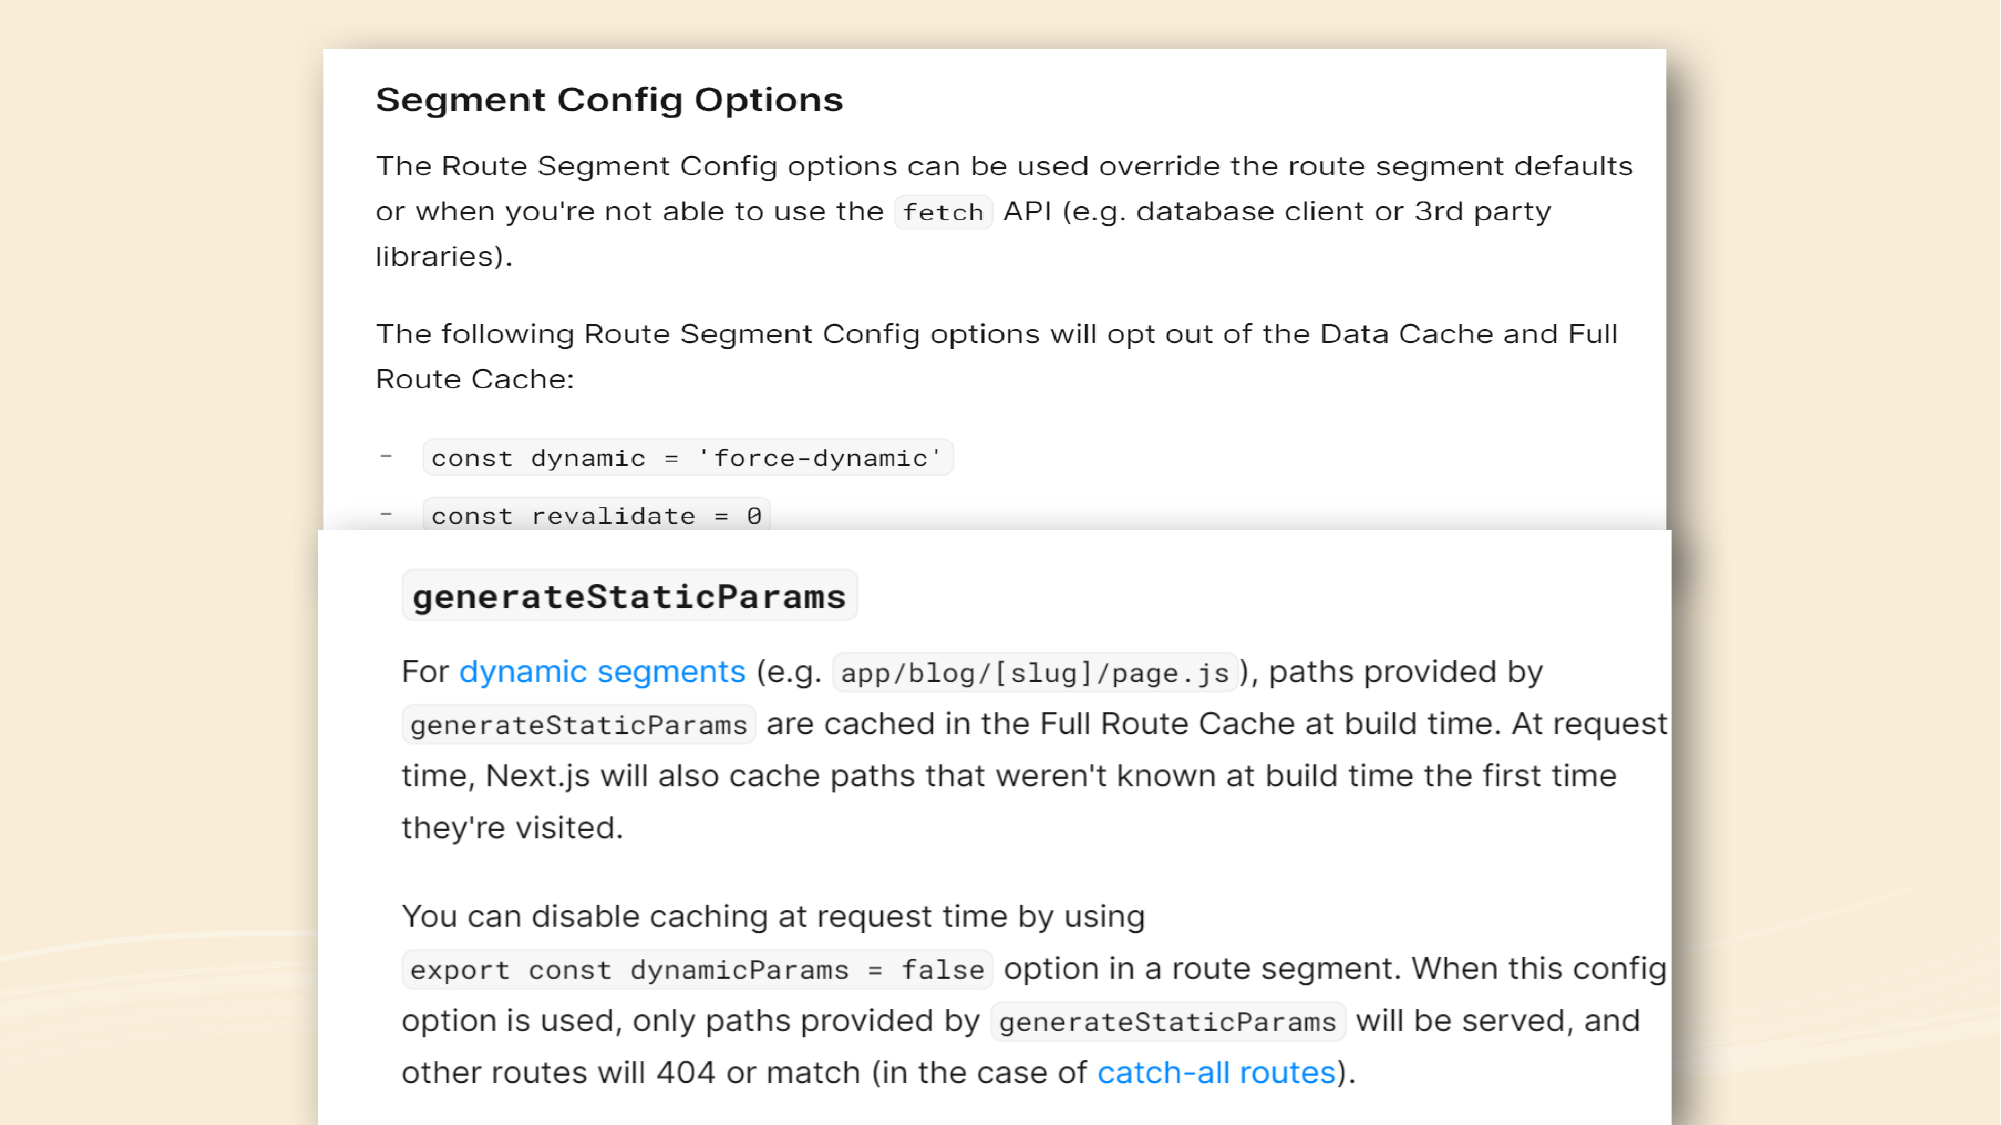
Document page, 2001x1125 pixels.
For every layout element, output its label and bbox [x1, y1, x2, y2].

picture [318, 49, 1672, 1125]
